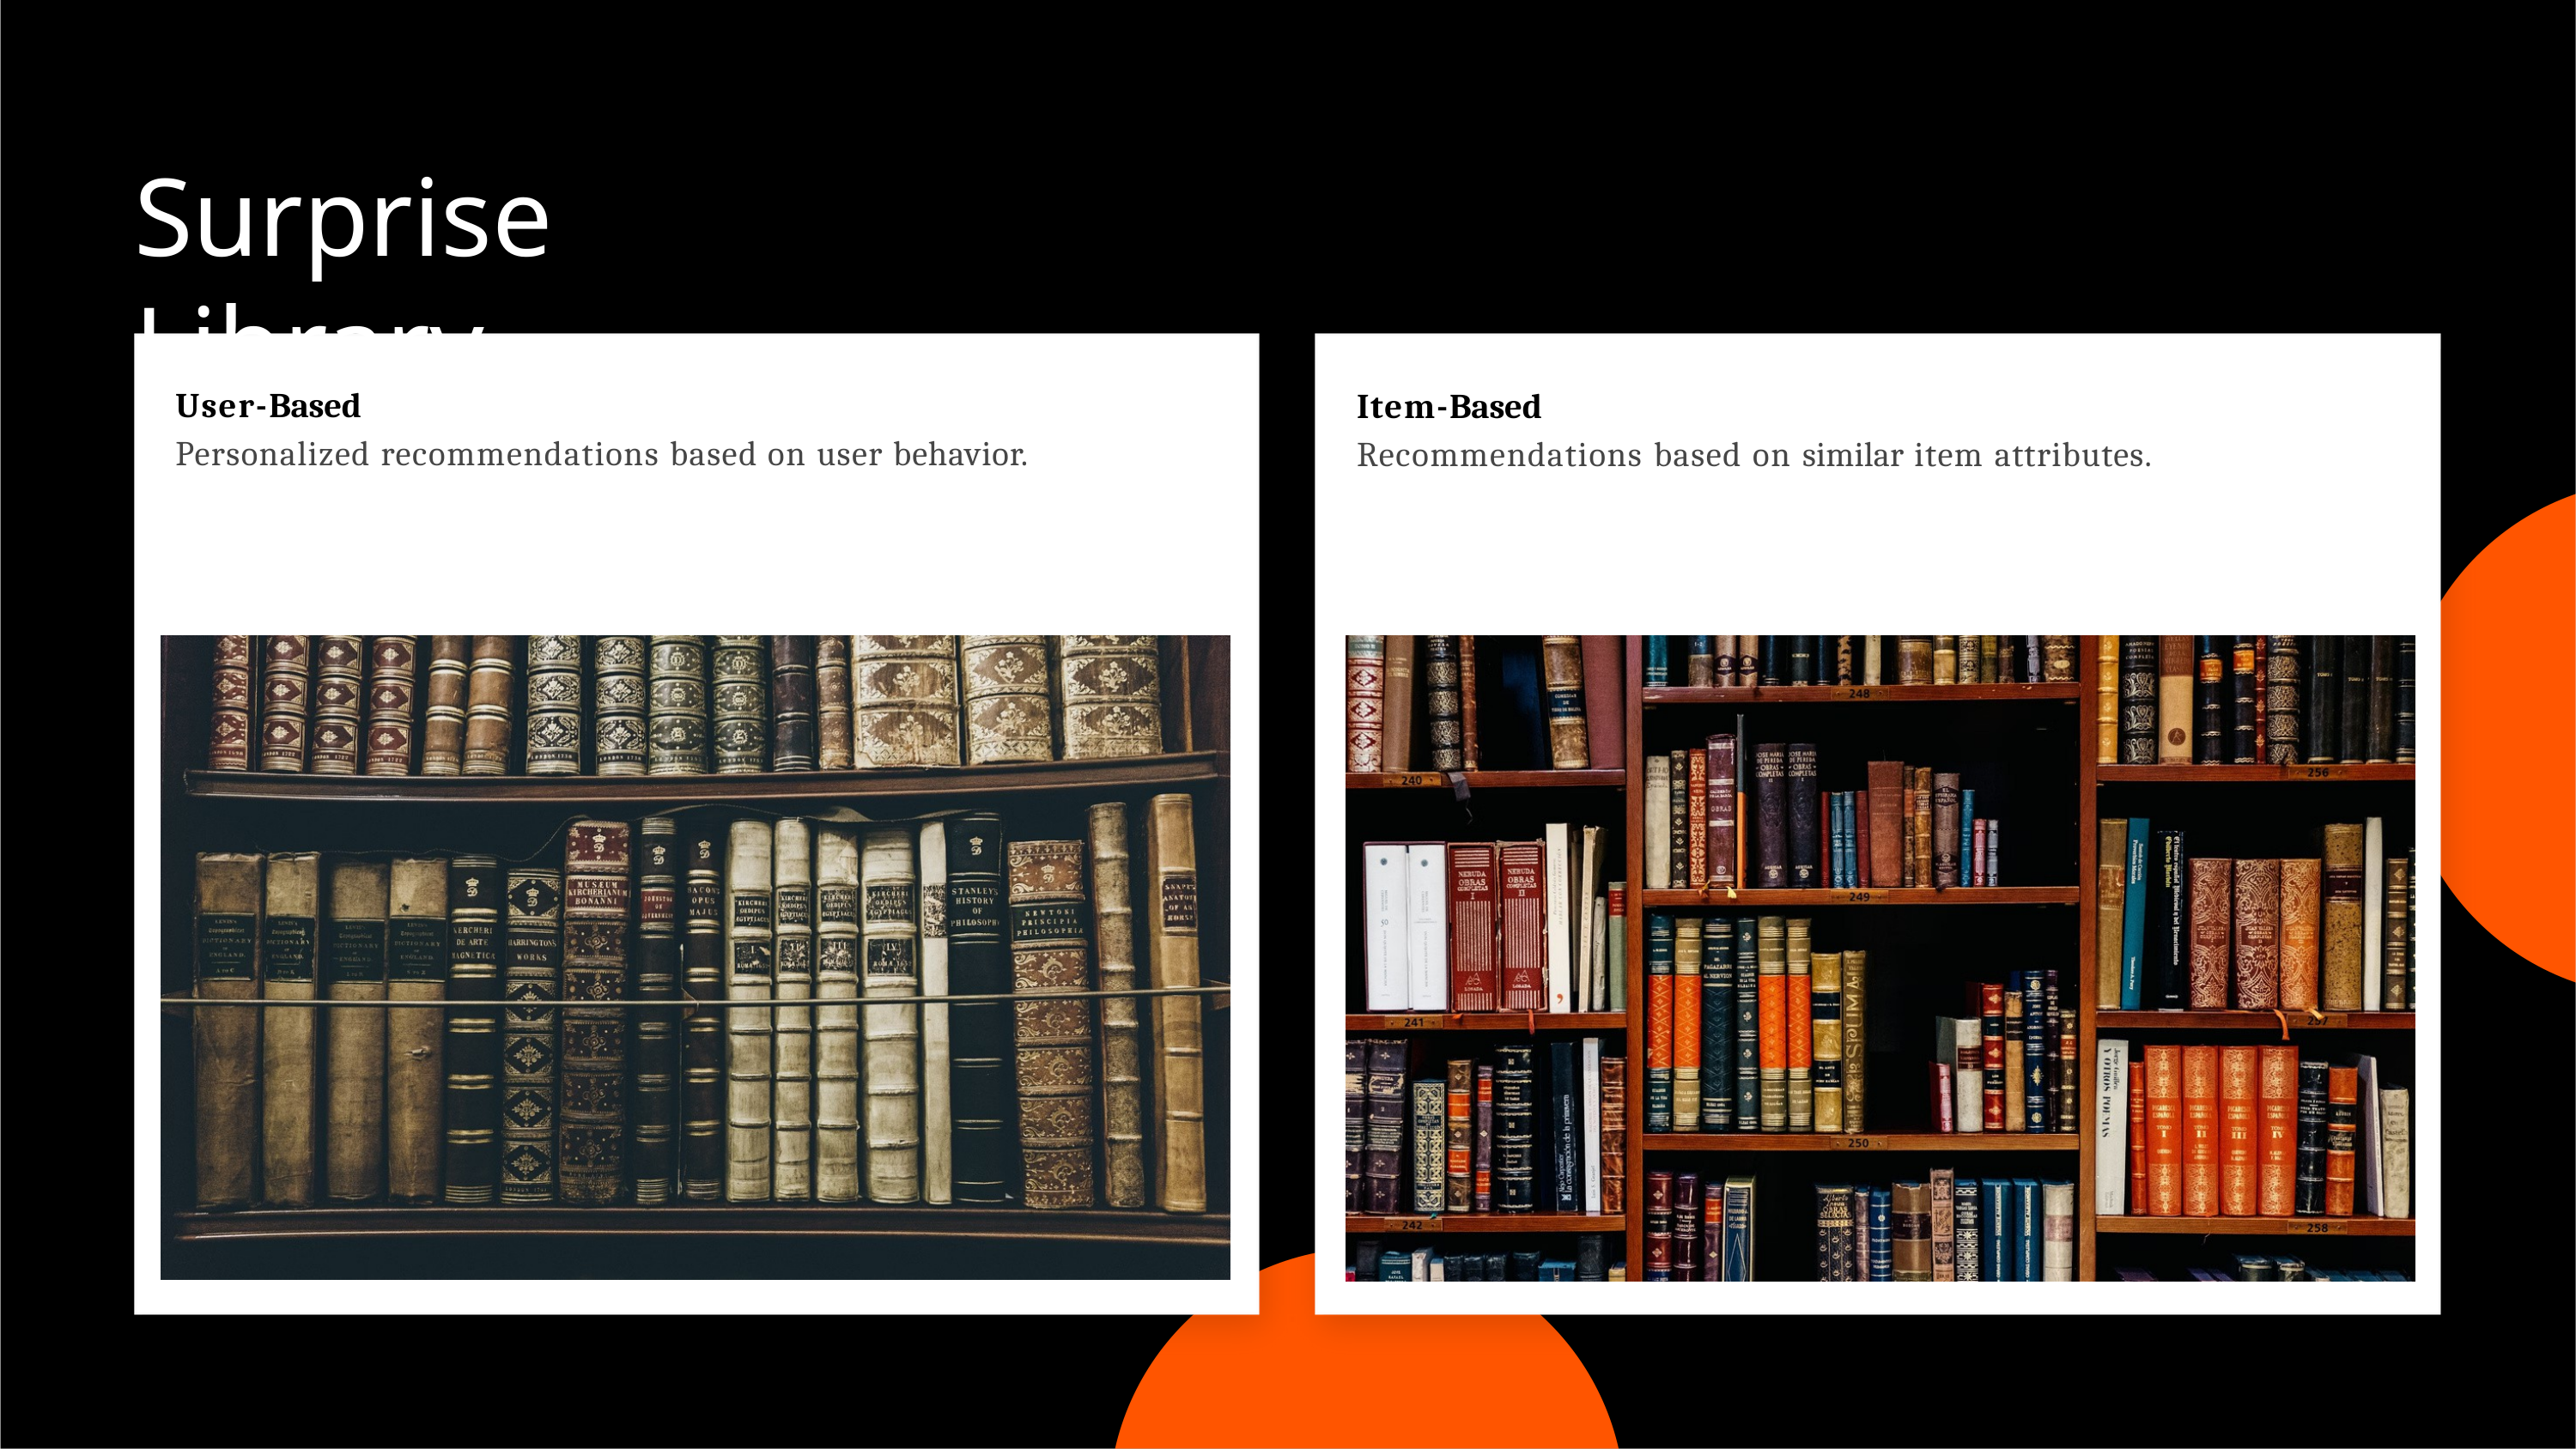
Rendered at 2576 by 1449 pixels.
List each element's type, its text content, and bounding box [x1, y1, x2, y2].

picture [0, 0, 2576, 1449]
text_box Item-Based Recommendations based on similar item attributes. [1354, 375, 2194, 474]
text_box User-Based Personalized recommendations based on user behavior. [173, 374, 1083, 473]
title Surprise Library [132, 147, 894, 407]
